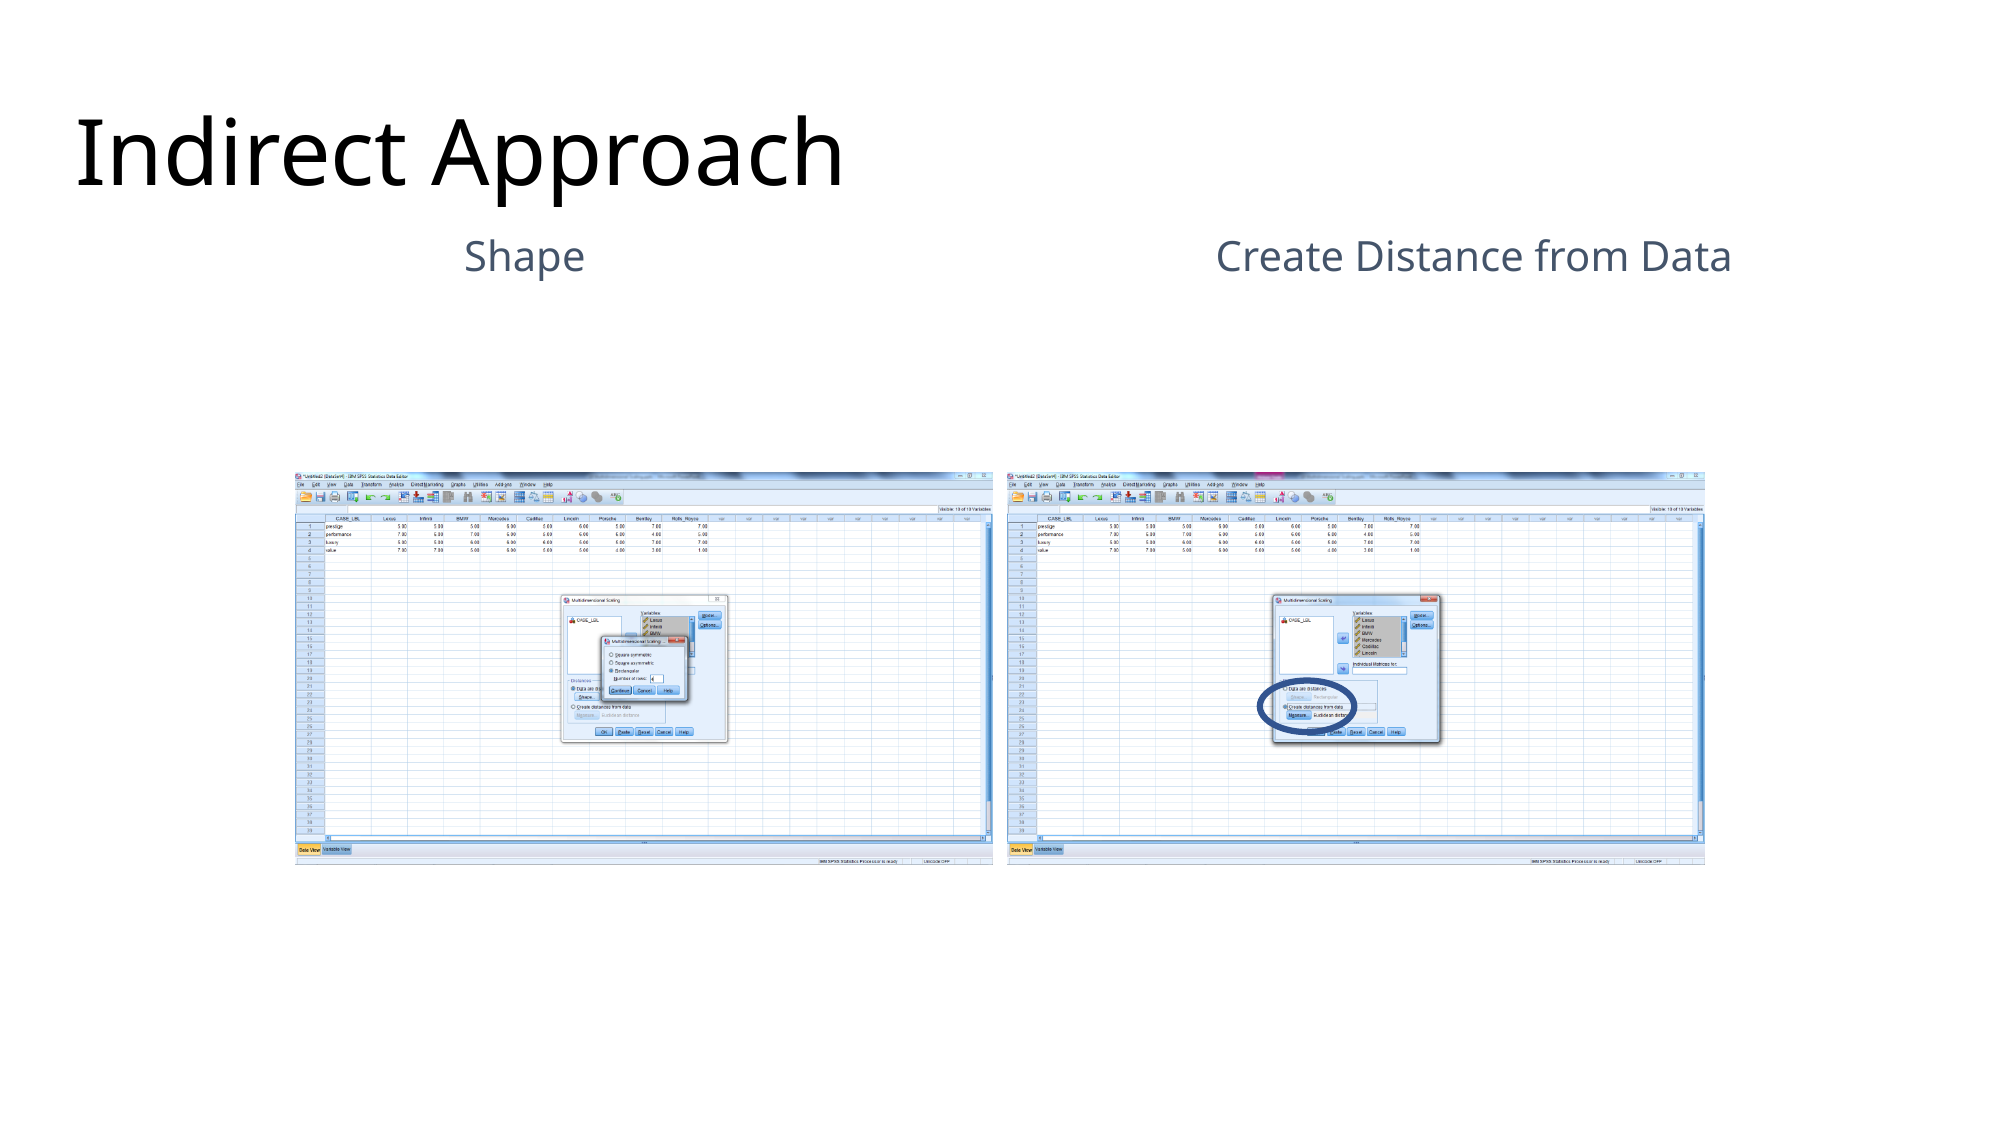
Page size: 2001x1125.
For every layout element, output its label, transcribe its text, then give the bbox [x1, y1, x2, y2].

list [1007, 472, 1705, 865]
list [295, 472, 993, 865]
list Create Distance from Data [1009, 219, 1939, 297]
list Shape [60, 219, 990, 297]
title Indirect Approach [60, 37, 1940, 213]
